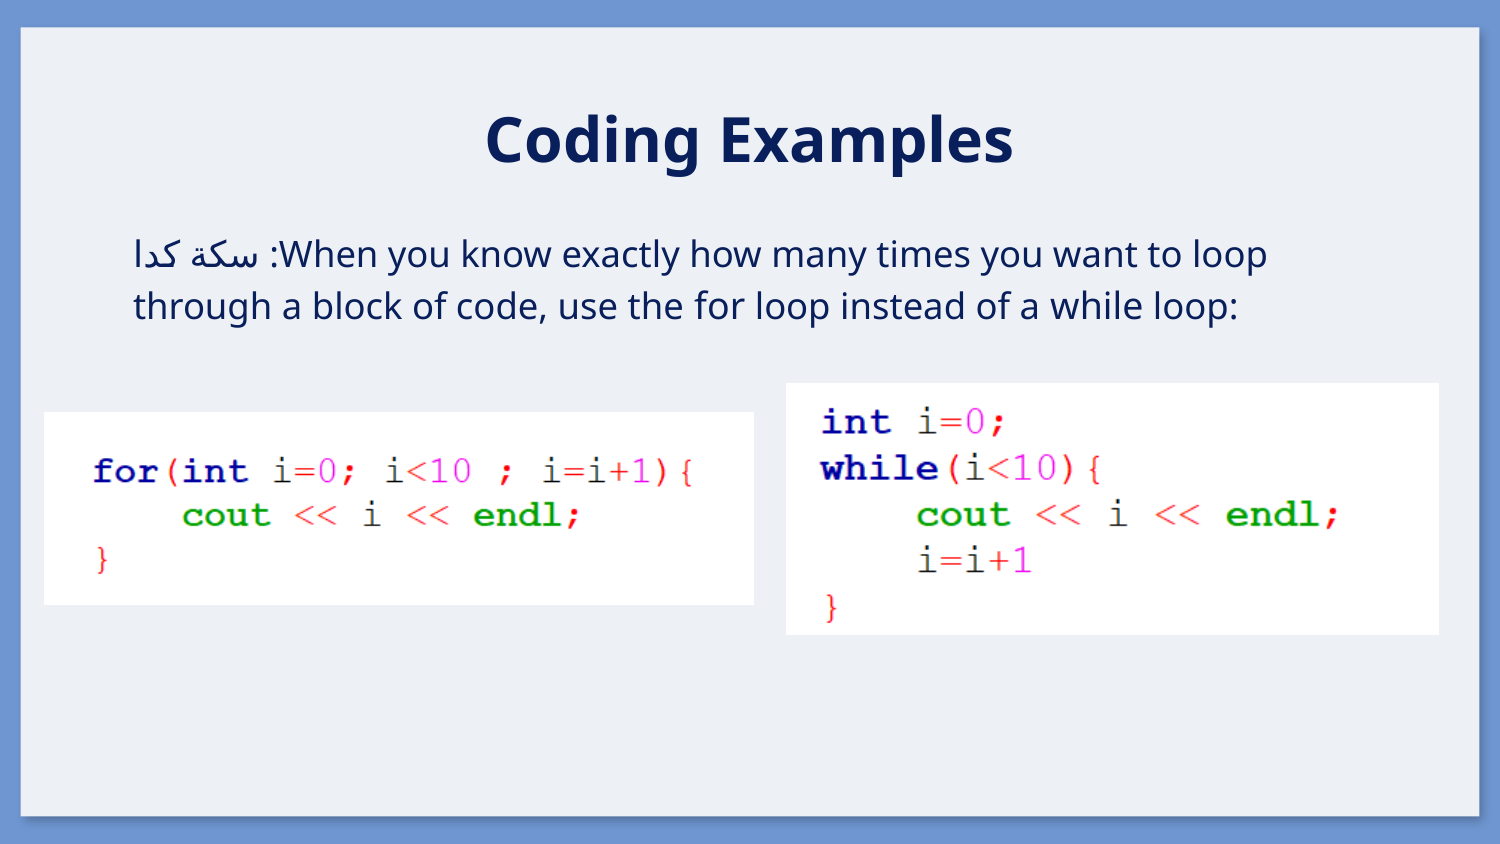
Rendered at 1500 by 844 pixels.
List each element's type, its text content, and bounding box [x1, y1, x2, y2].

picture [43, 412, 754, 606]
picture [786, 382, 1440, 635]
subtitle سكة كدا :When you know exactly how many times you want to loop through a block of code, use the for loop instead of a while loop: [118, 209, 1382, 346]
title Coding Examples [118, 85, 1382, 180]
